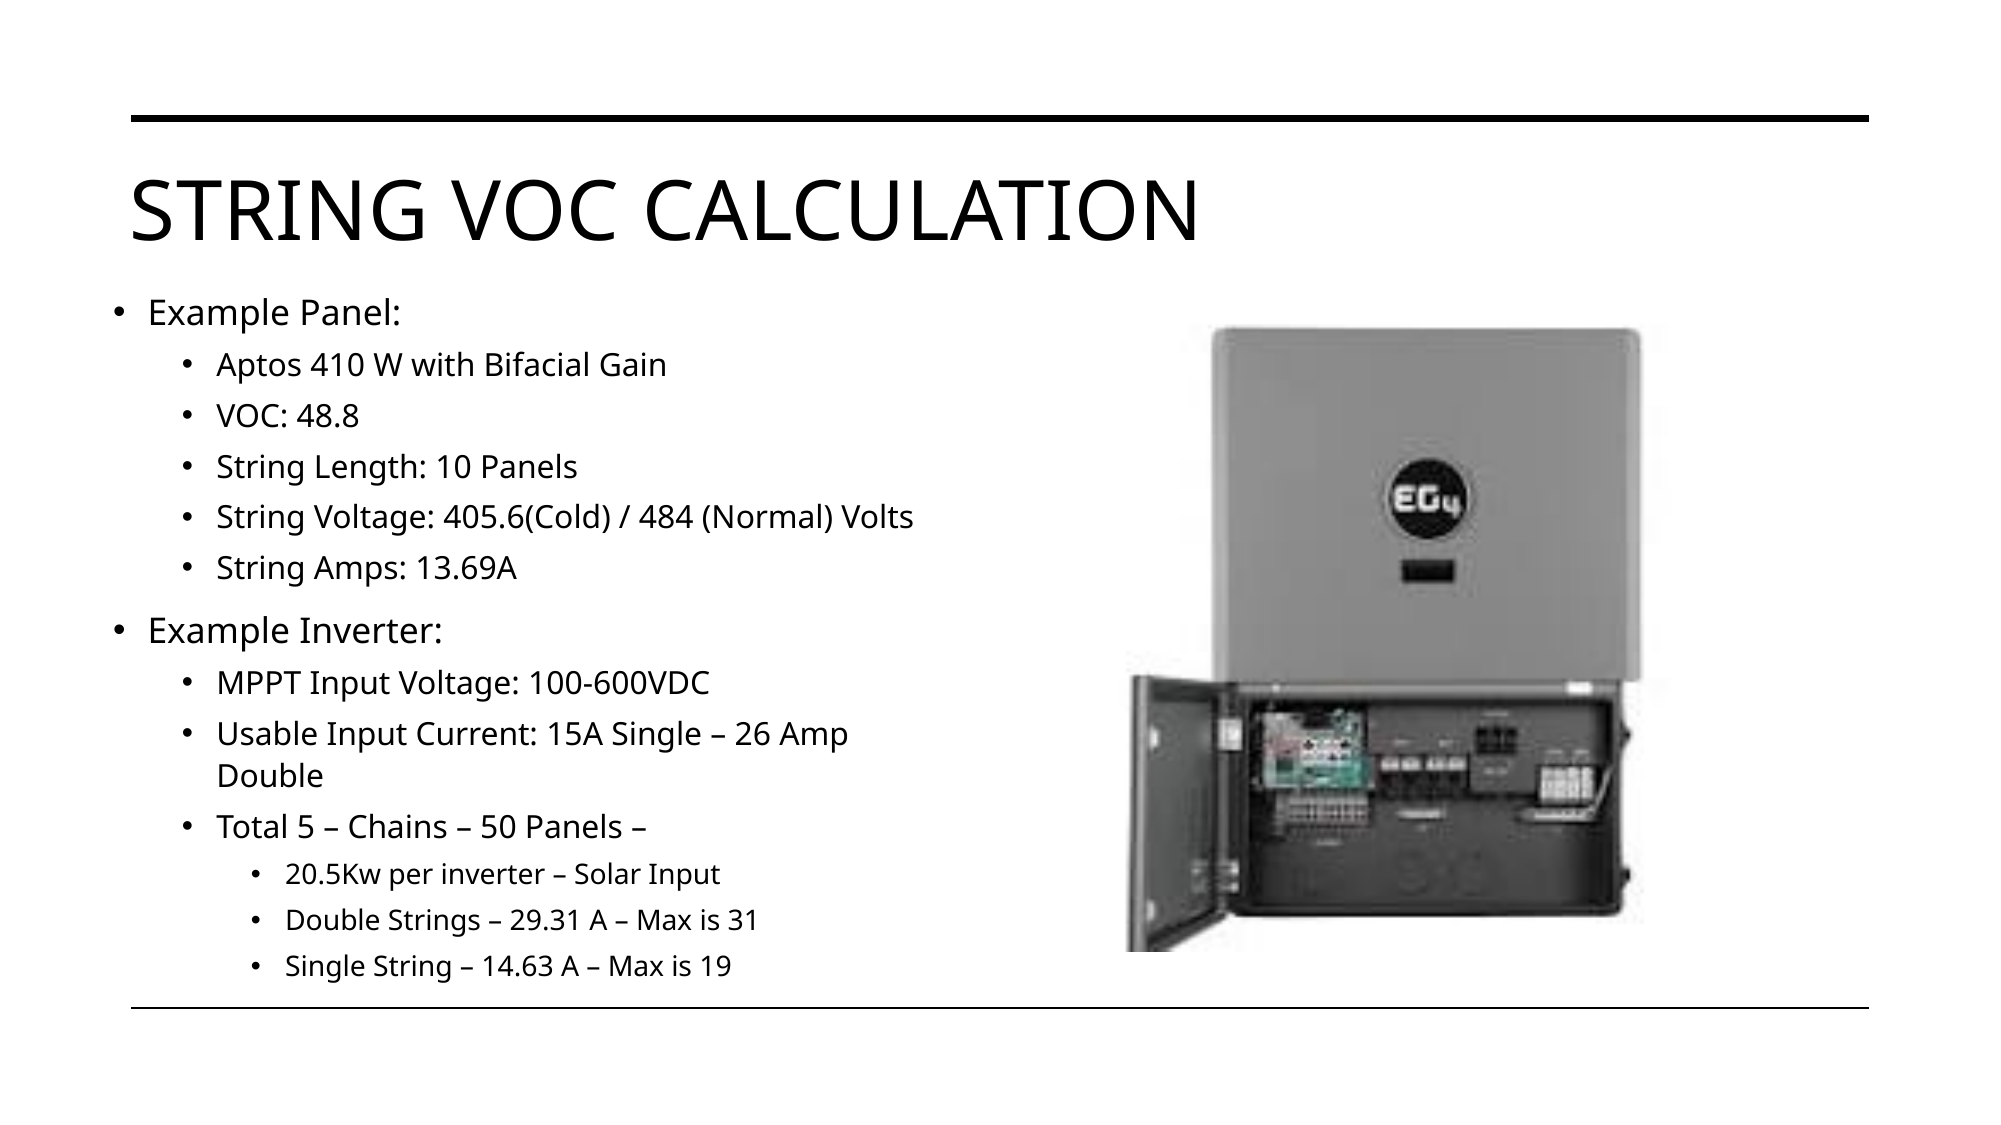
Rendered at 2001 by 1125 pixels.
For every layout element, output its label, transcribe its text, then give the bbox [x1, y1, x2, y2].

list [1046, 299, 1740, 952]
list Example Panel: Aptos 410 W with Bifacial Gain VOC: 48.8 String Length: 10 Panels String Voltage: 405.6(Cold) / 484 (Normal) Volts String Amps: 13.69A Example Inverter: MPPT Input Voltage: 100-600VDC Usable Input Current: 15A Single – 26 Amp Double Total 5 – Chains – 50 Panels – 20.5Kw per inverter – Solar Input Double Strings – 29.31 A – Max is 31 Single String – 14.63 A – Max is 19 [98, 277, 953, 1001]
title String VOC Calculation [114, 149, 1869, 365]
